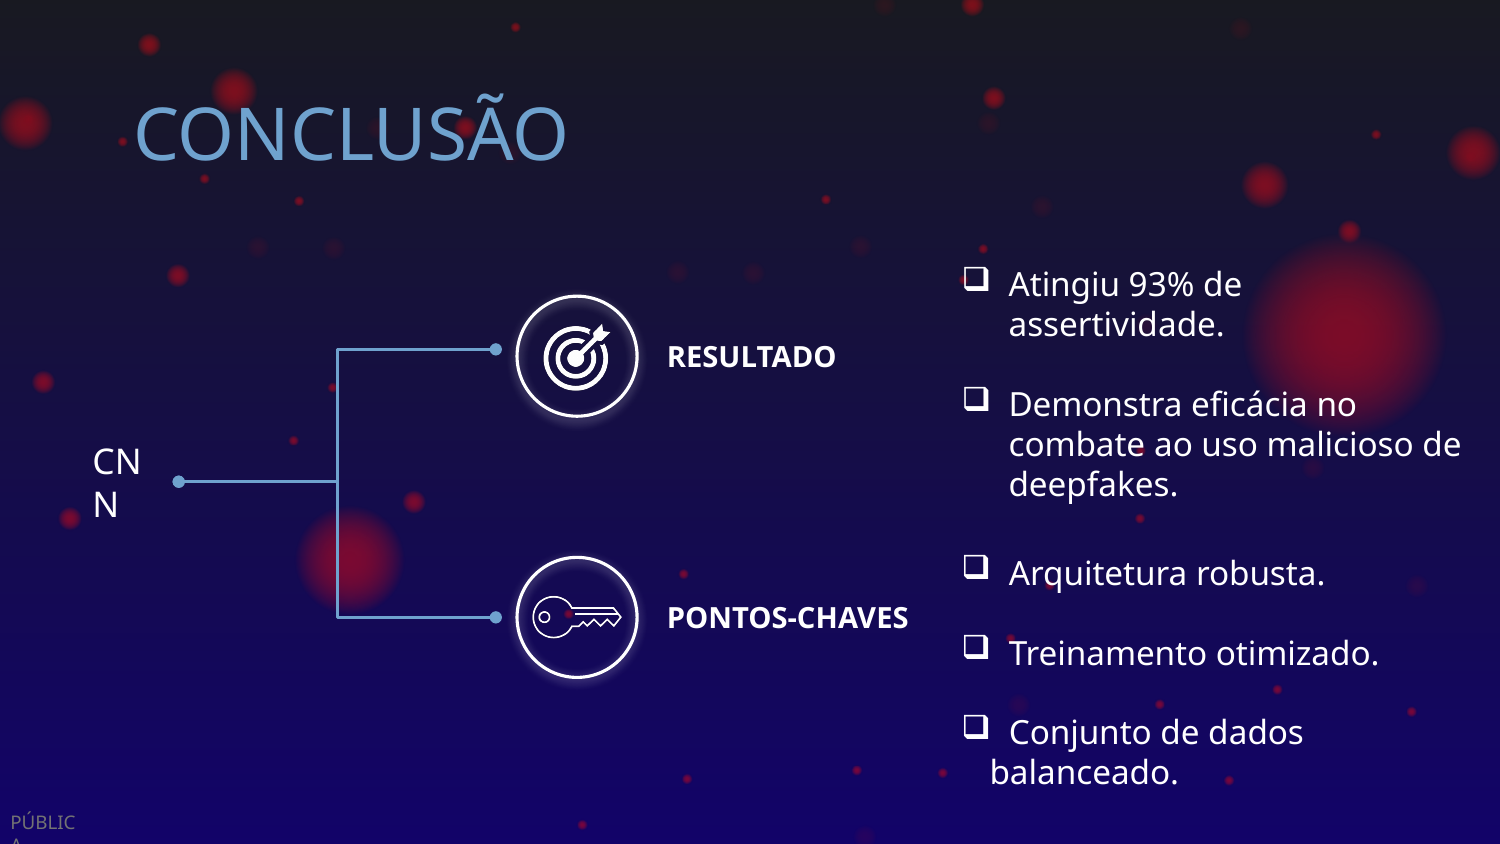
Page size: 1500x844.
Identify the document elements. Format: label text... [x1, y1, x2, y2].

text_box [545, 407, 610, 417]
title CONCLUSÃO [118, 72, 1382, 167]
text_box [178, 481, 497, 618]
text_box Atingiu 93% de assertividade. Demonstra eficácia no combate ao uso malicioso de deepfakes. [946, 334, 1481, 433]
text_box [517, 296, 638, 398]
picture [535, 315, 618, 398]
text_box [631, 591, 638, 644]
text_box Arquitetura robusta. Treinamento otimizado. Conjunto de dados balanceado. [946, 557, 1448, 786]
picture [0, 0, 1500, 237]
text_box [178, 349, 497, 481]
text_box PONTOS-CHAVES [651, 590, 946, 645]
text_box [544, 557, 610, 567]
picture [528, 568, 626, 667]
text_box RESULTADO [651, 329, 1099, 384]
text_box [517, 591, 523, 644]
text_box CNN [77, 443, 173, 520]
